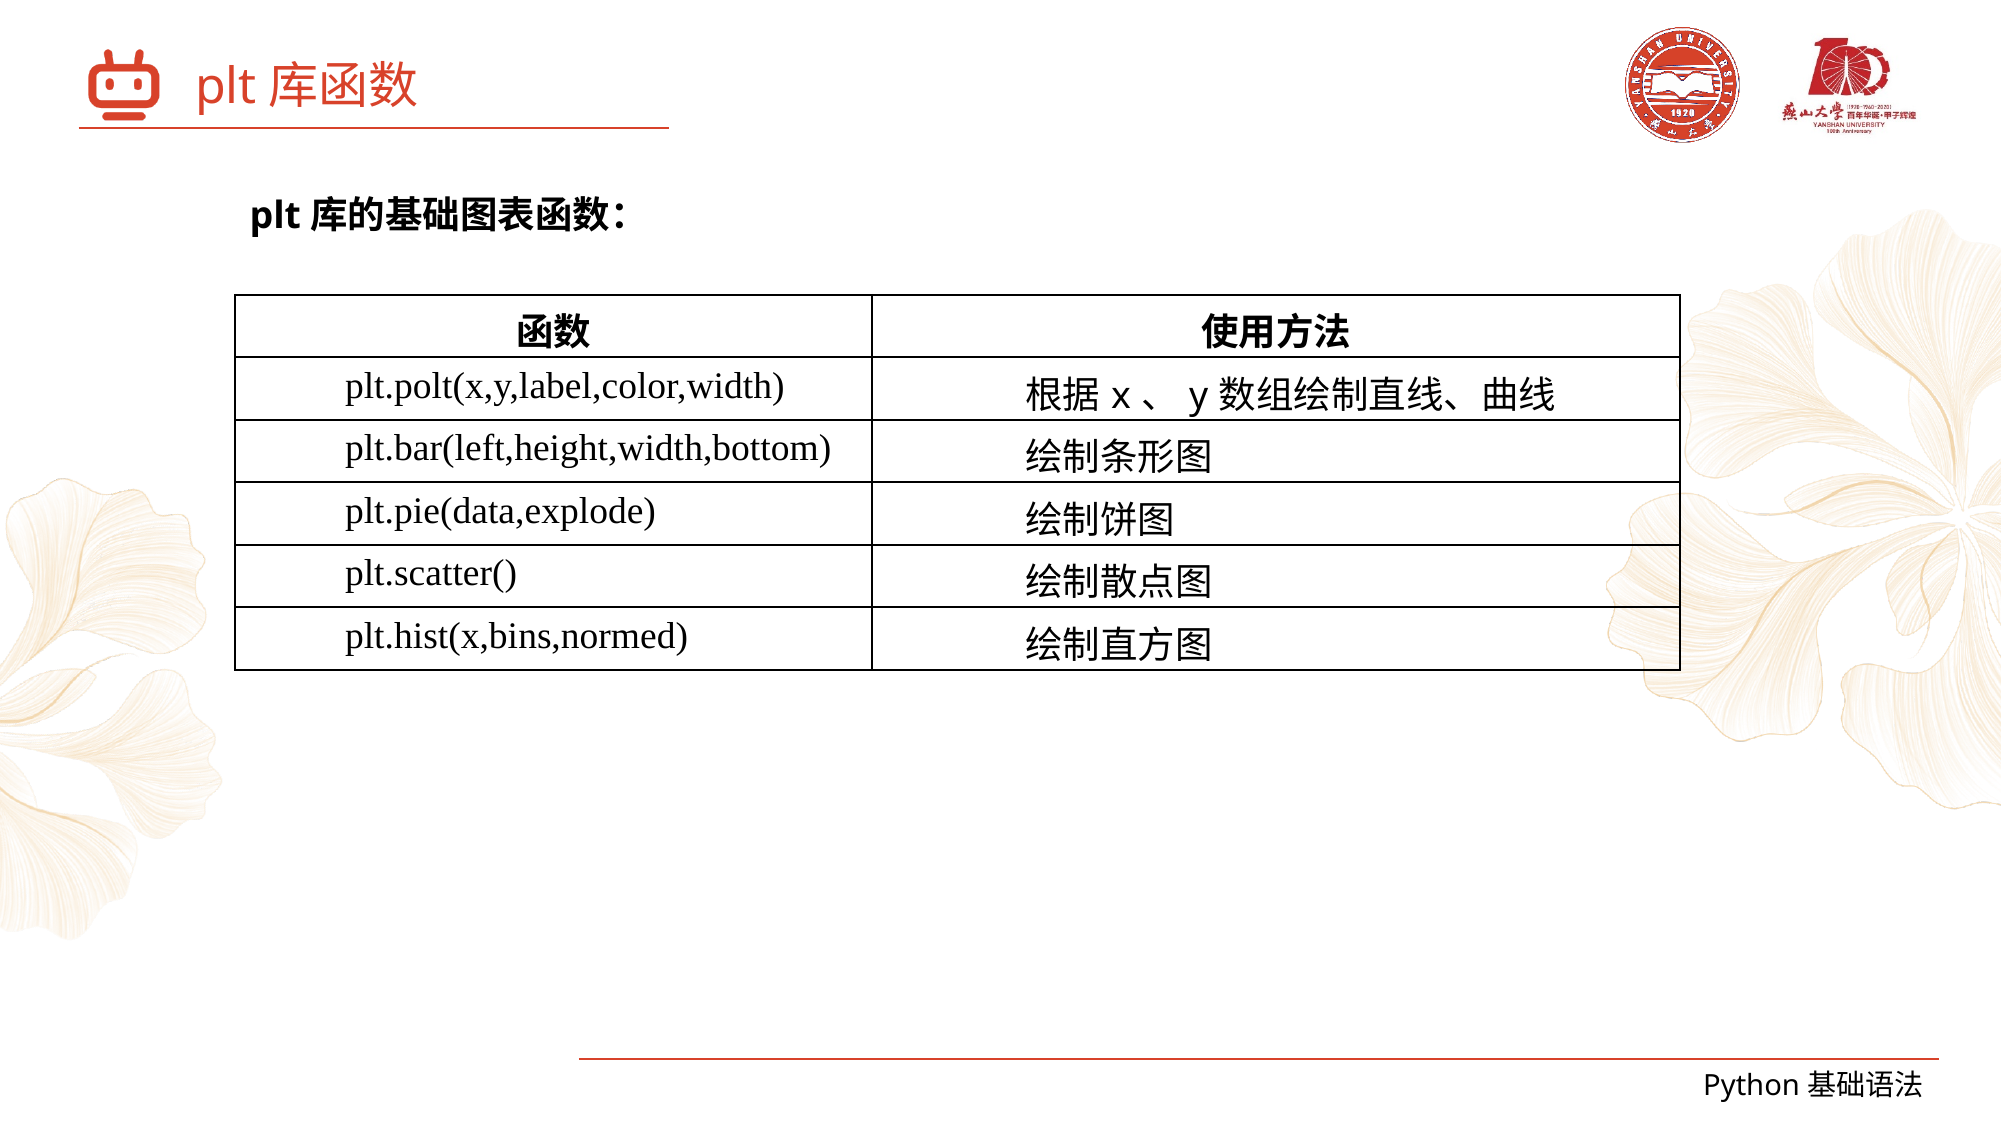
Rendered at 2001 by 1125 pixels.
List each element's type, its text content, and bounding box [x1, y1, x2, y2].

table_cell 根据x、y数组绘制直线、曲线 [873, 358, 1529, 419]
table_cell 绘制饼图 [873, 483, 1529, 544]
table_cell plt.bar(left,height,width,bottom) [236, 421, 871, 481]
table_header 函数 [236, 296, 871, 356]
table_cell 绘制直方图 [873, 608, 1529, 669]
table_cell 绘制条形图 [873, 421, 1529, 481]
text_box plt库的基础图表函数： [234, 172, 929, 244]
table_cell plt.scatter() [308, 546, 871, 606]
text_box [578, 1059, 1939, 1110]
table_cell plt.hist(x,bins,normed) [308, 608, 871, 669]
table_cell plt.polt(x,y,label,color,width) [236, 358, 871, 419]
table_cell plt.pie(data,explode) [308, 483, 871, 544]
table_header 使用方法 [873, 296, 1529, 356]
text_box plt库函数 [180, 46, 434, 121]
picture [1529, 188, 2001, 855]
picture [0, 330, 390, 1012]
table_cell 绘制散点图 [873, 546, 1529, 606]
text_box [1624, 22, 1939, 147]
picture [78, 39, 169, 127]
